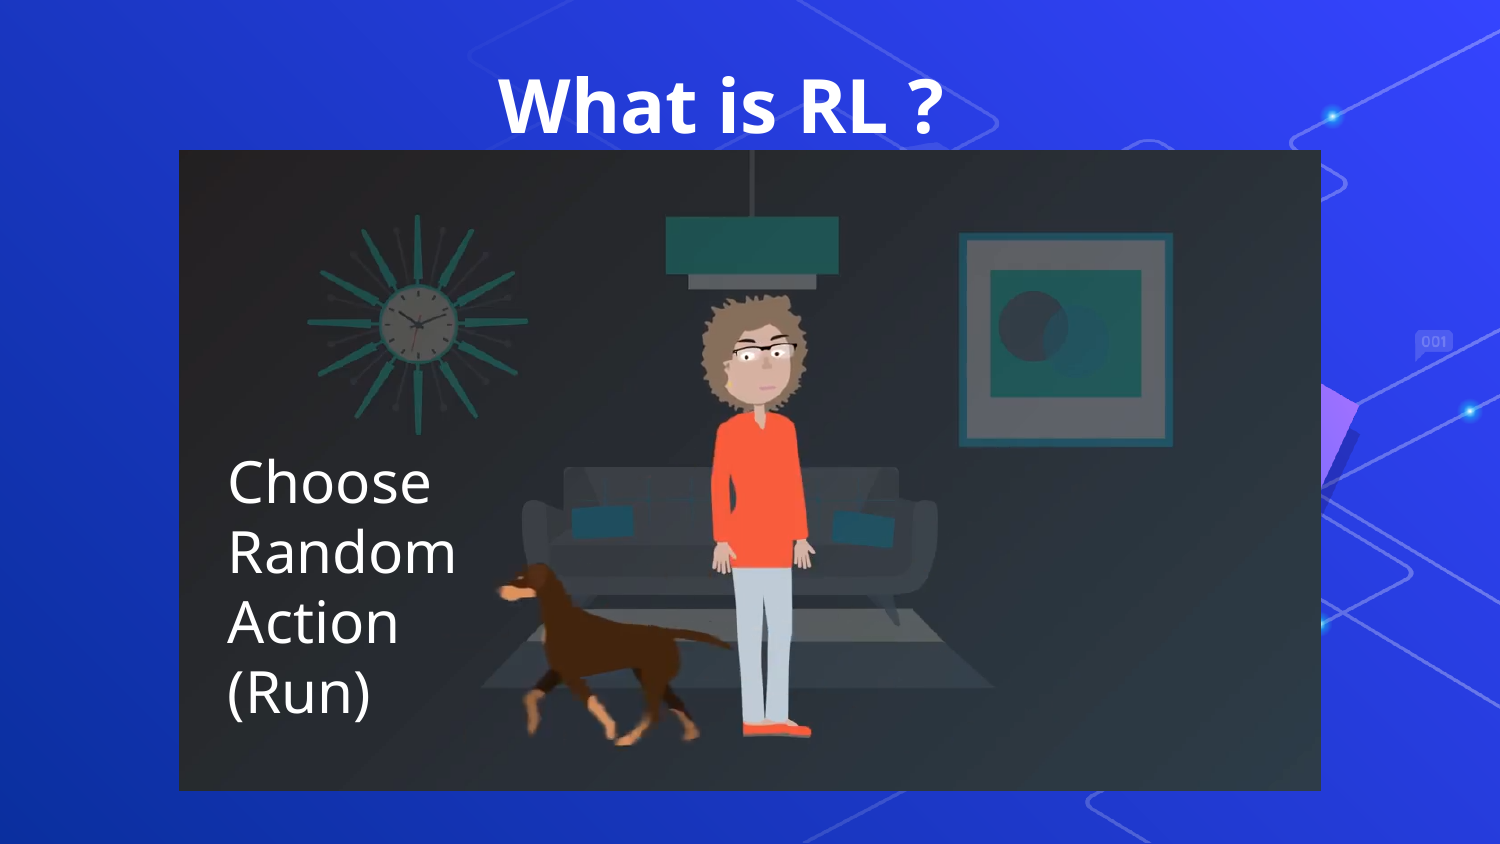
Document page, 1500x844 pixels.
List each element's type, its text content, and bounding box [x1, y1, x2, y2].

title What is RL ? [161, 0, 1282, 149]
picture [0, 0, 1500, 844]
